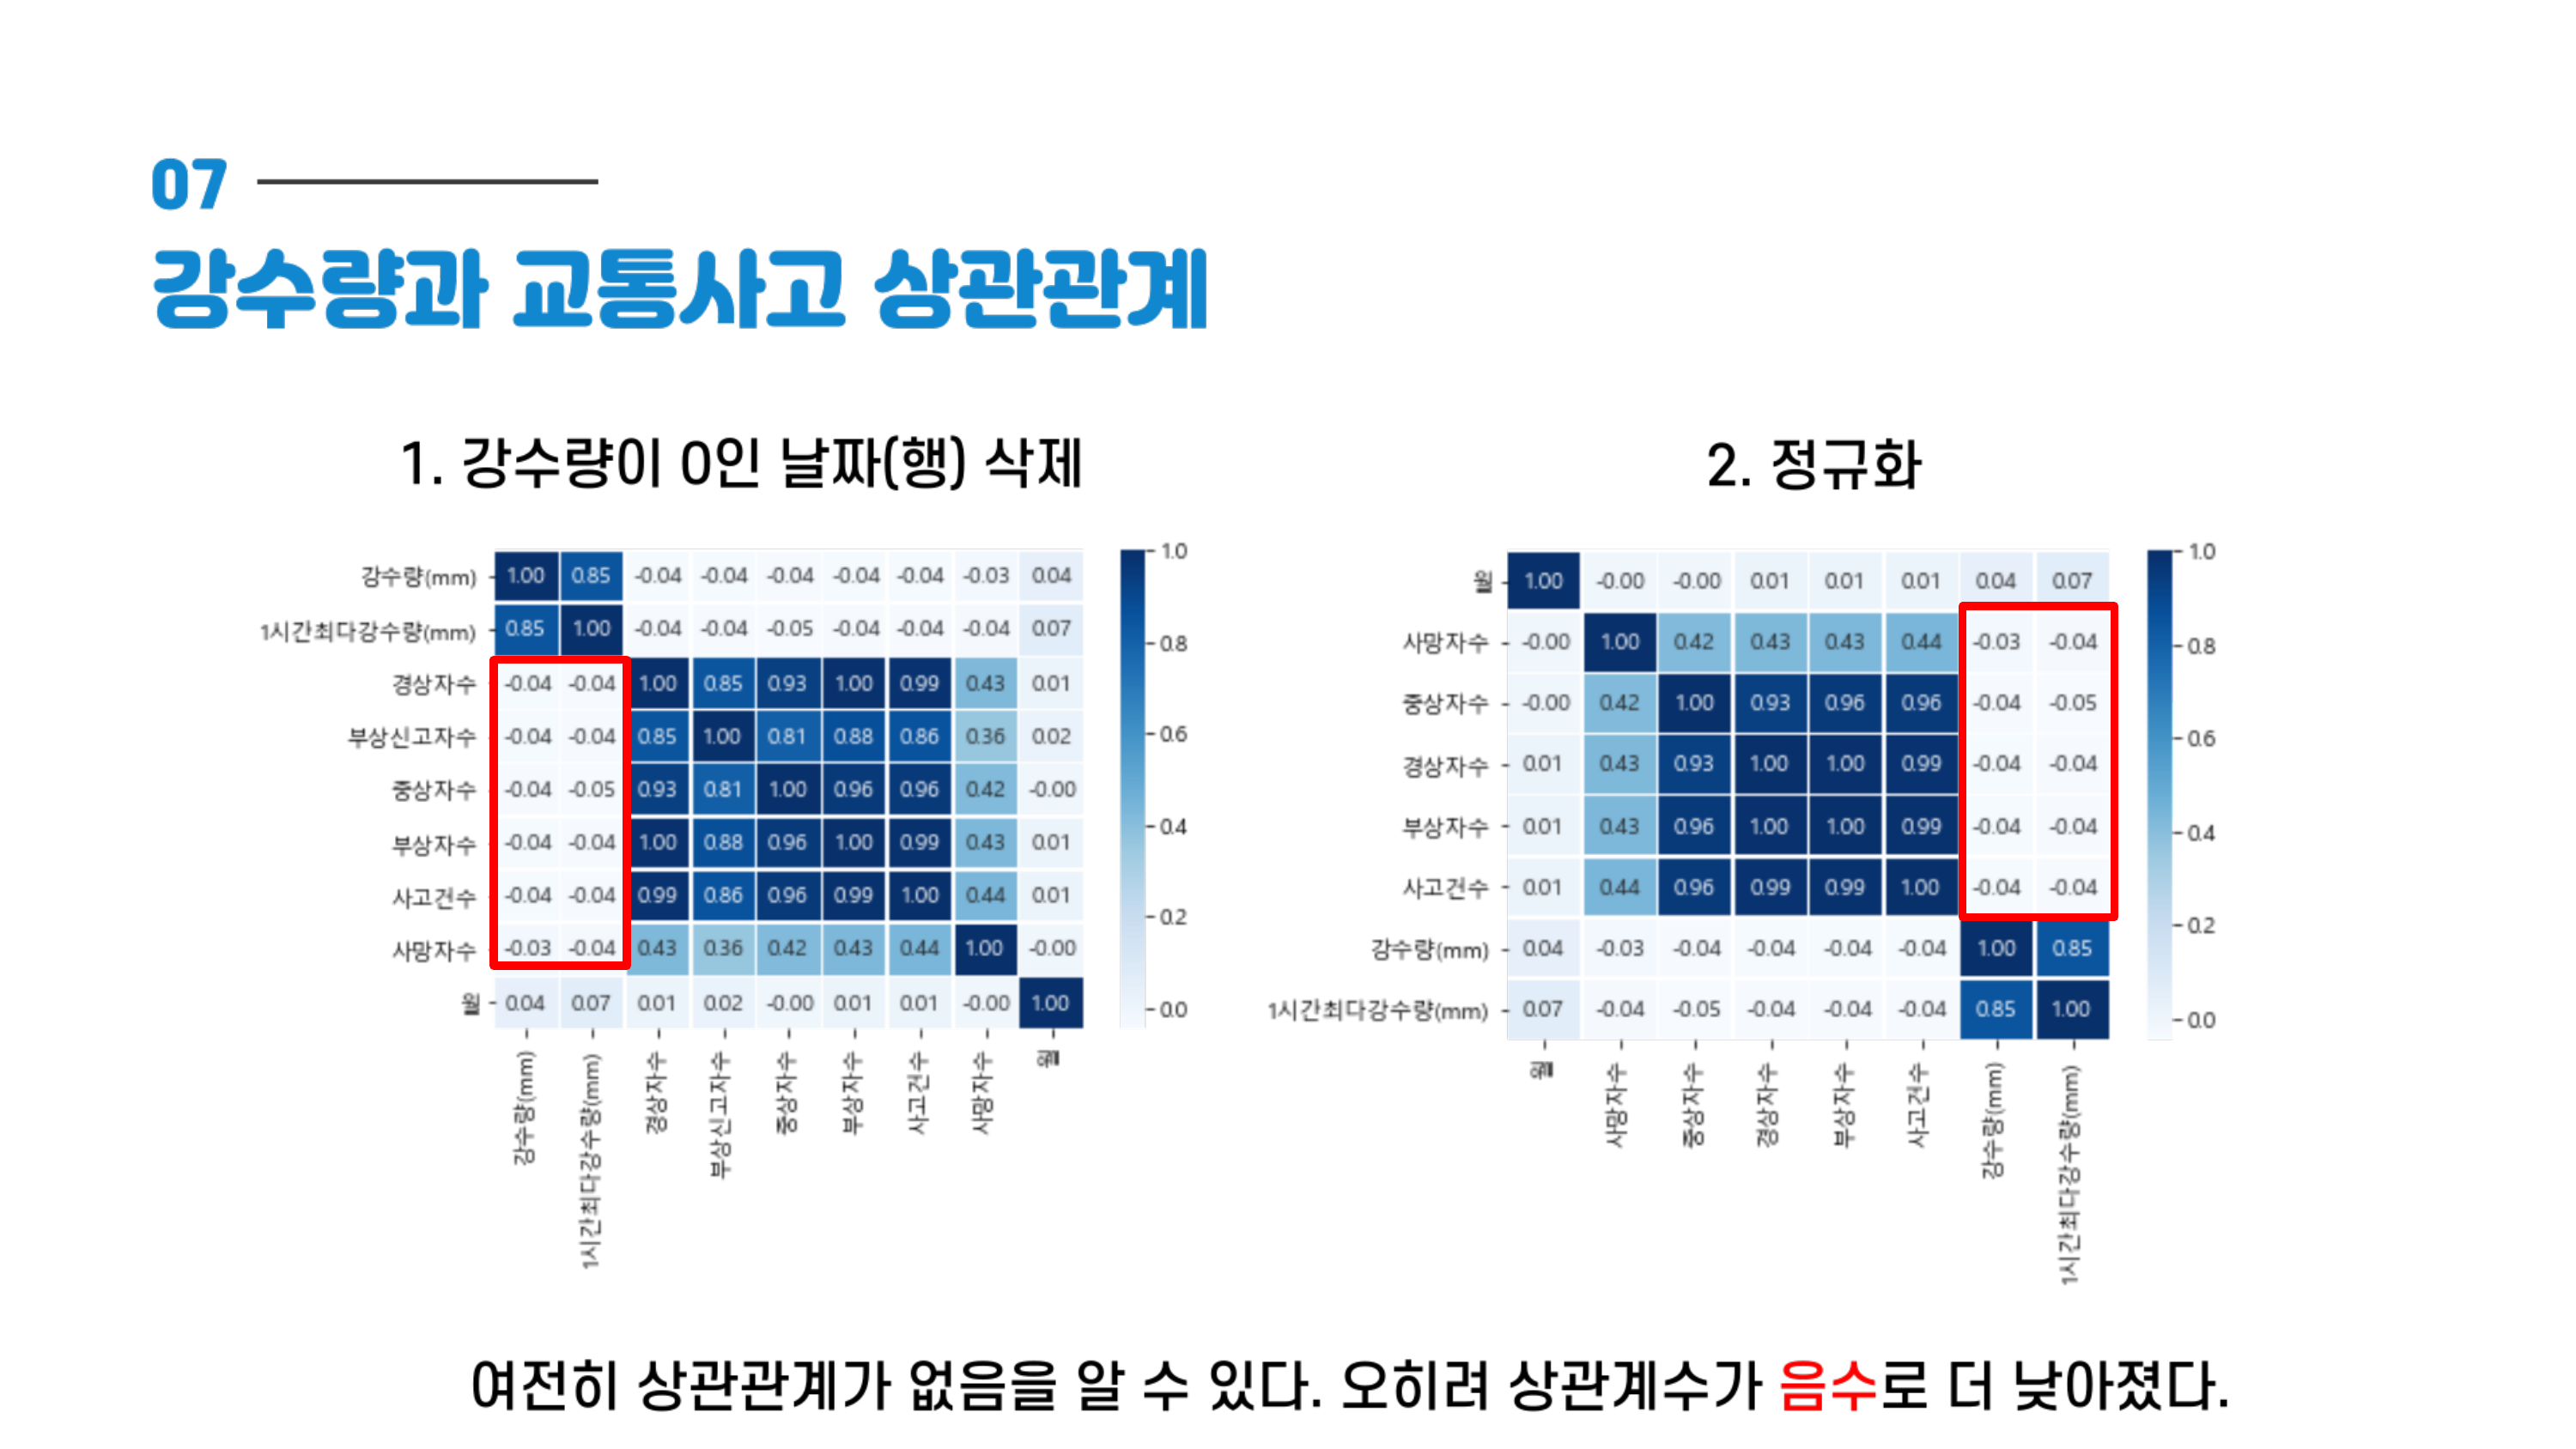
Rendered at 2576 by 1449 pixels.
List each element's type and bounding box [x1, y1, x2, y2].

text_box [255, 179, 598, 185]
picture [137, 132, 1249, 388]
picture [1698, 418, 1963, 527]
text_box [1251, 528, 2233, 1296]
text_box [243, 528, 1205, 1280]
picture [460, 1339, 2261, 1447]
picture [389, 416, 1110, 524]
